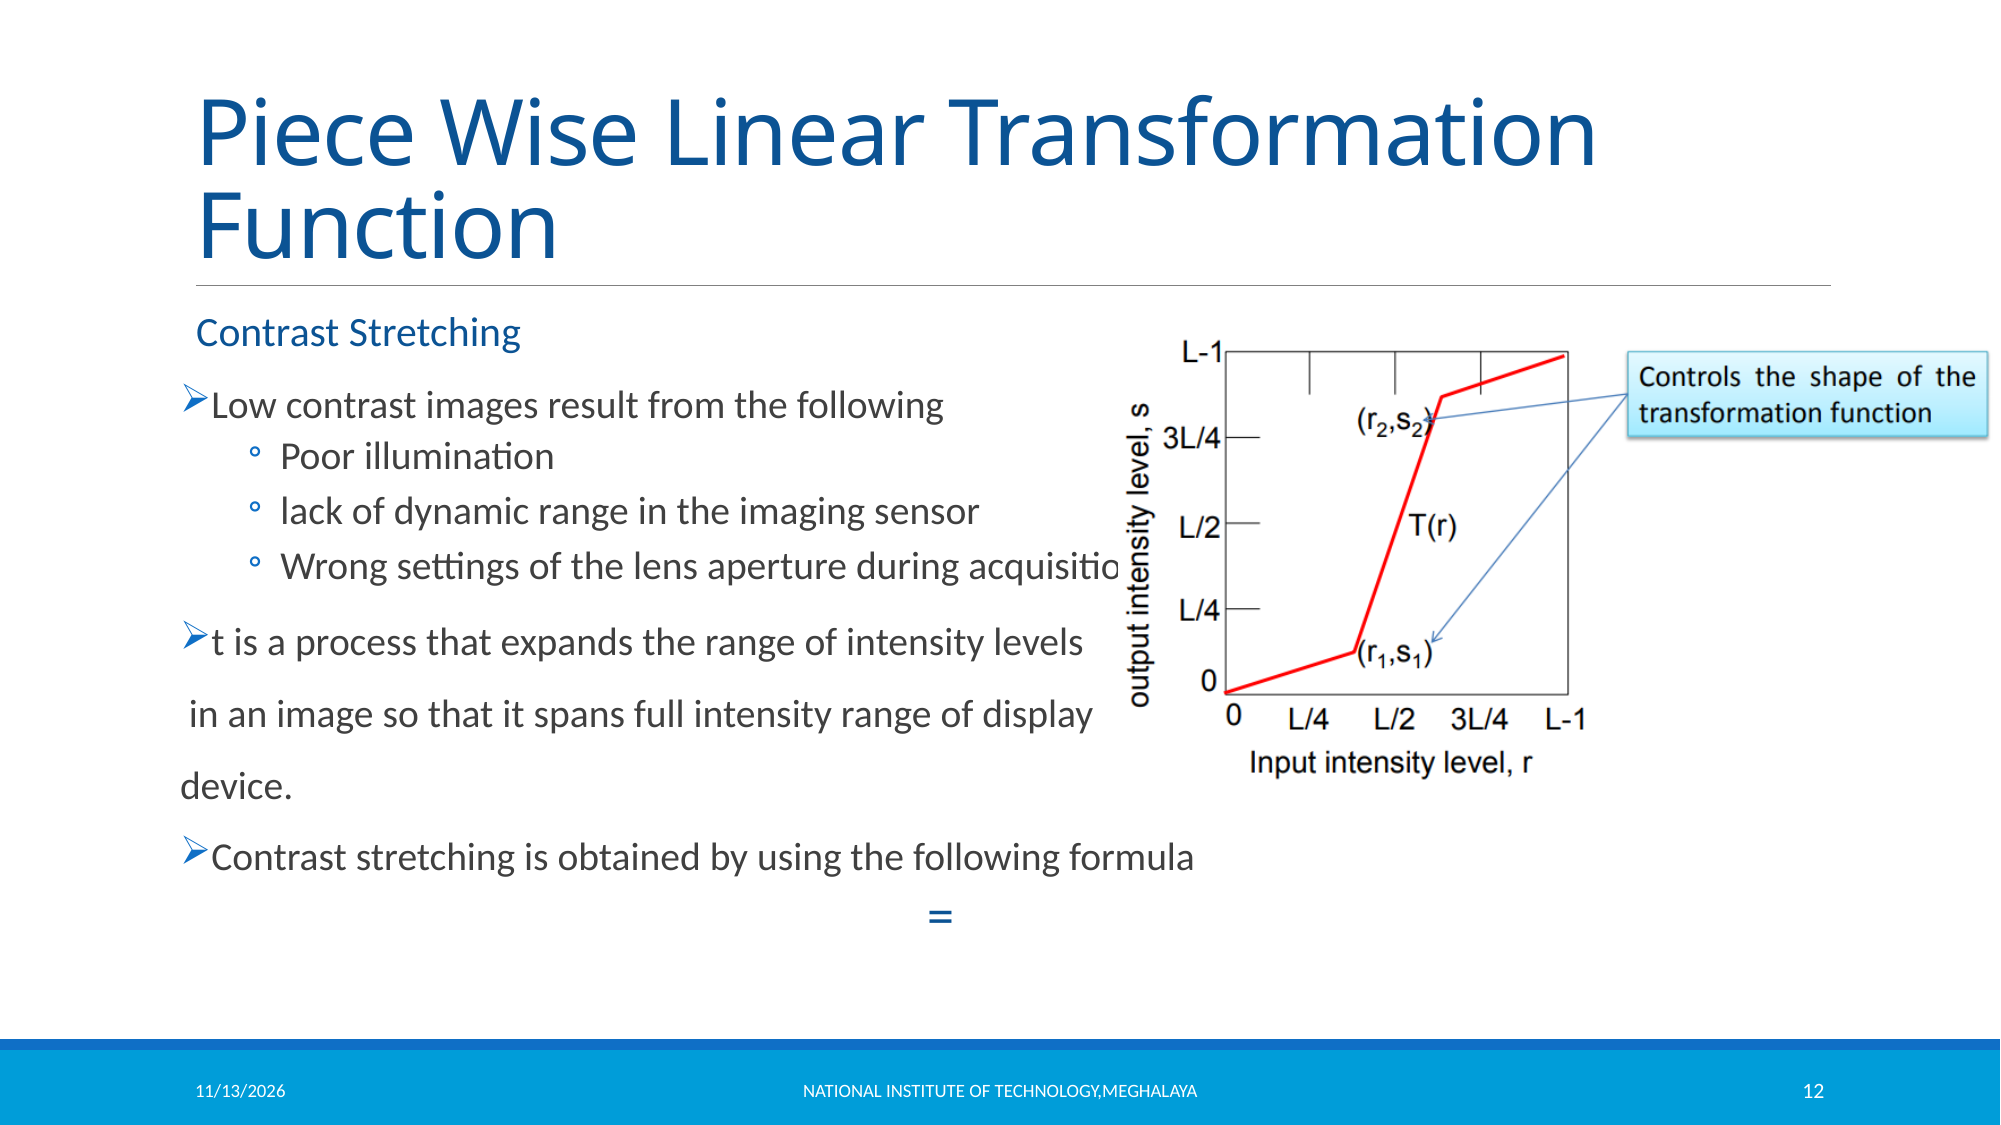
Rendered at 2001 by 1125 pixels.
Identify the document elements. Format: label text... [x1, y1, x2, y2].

title Piece Wise Linear Transformation Function [180, 47, 1830, 285]
slide_number 12 [1624, 1059, 1840, 1120]
picture [1117, 334, 2000, 802]
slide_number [180, 1059, 586, 1120]
footer National Institute of Technology,Meghalaya [604, 1059, 1396, 1120]
